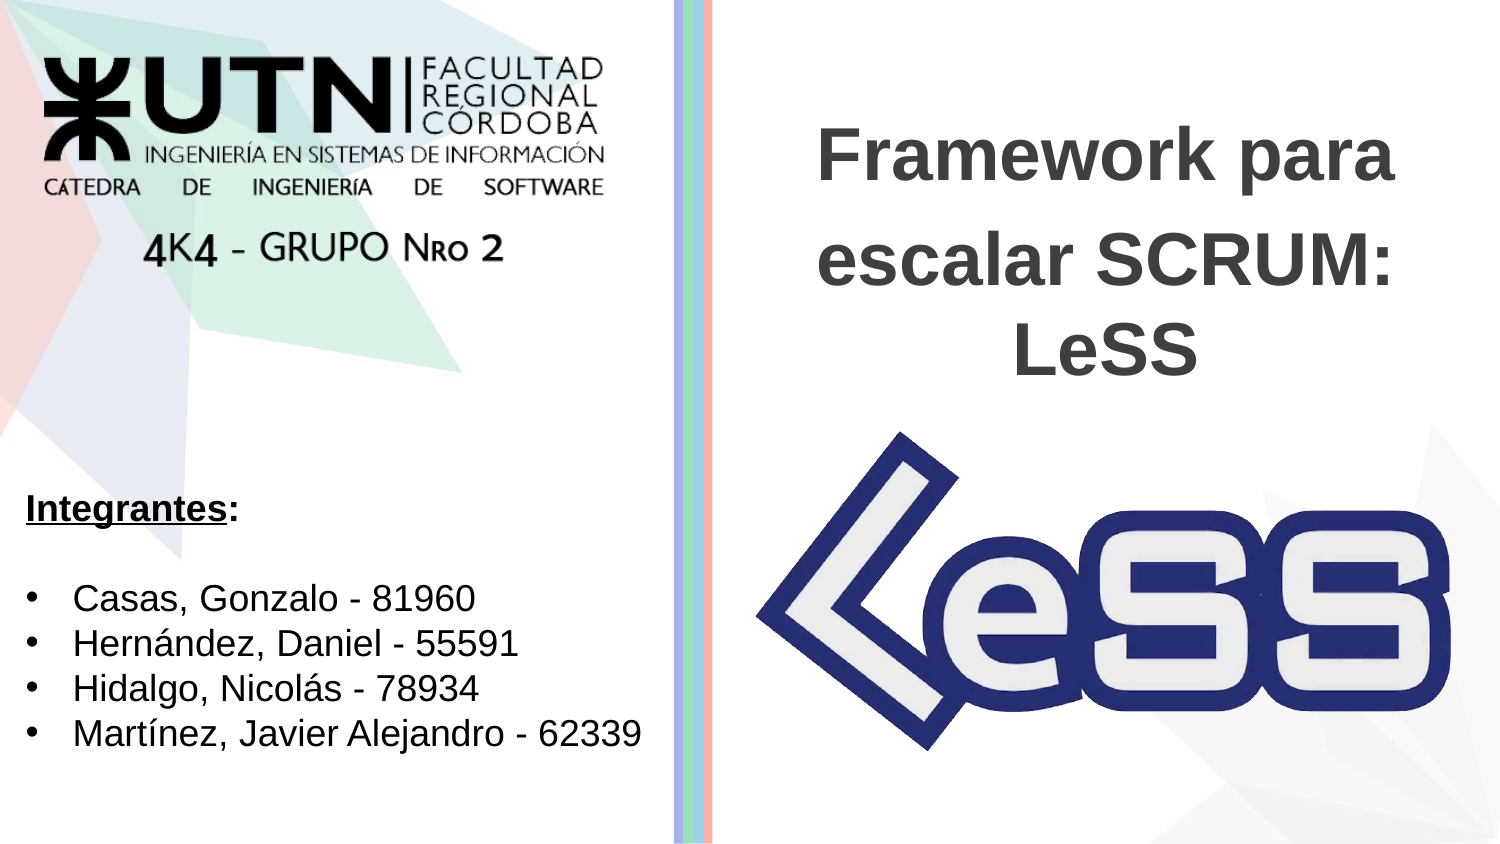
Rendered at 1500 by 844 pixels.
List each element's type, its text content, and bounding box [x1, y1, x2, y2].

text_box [673, 0, 713, 844]
picture [714, 387, 1500, 830]
list Framework para escalar SCRUM: LeSS [717, 74, 1500, 387]
picture [36, 52, 606, 281]
text_box Integrantes: Casas, Gonzalo - 81960 Hernández, Daniel - 55591 Hidalgo, Nicolás - 78934 Martínez, Javier Alejandro - 62339 [10, 476, 668, 762]
